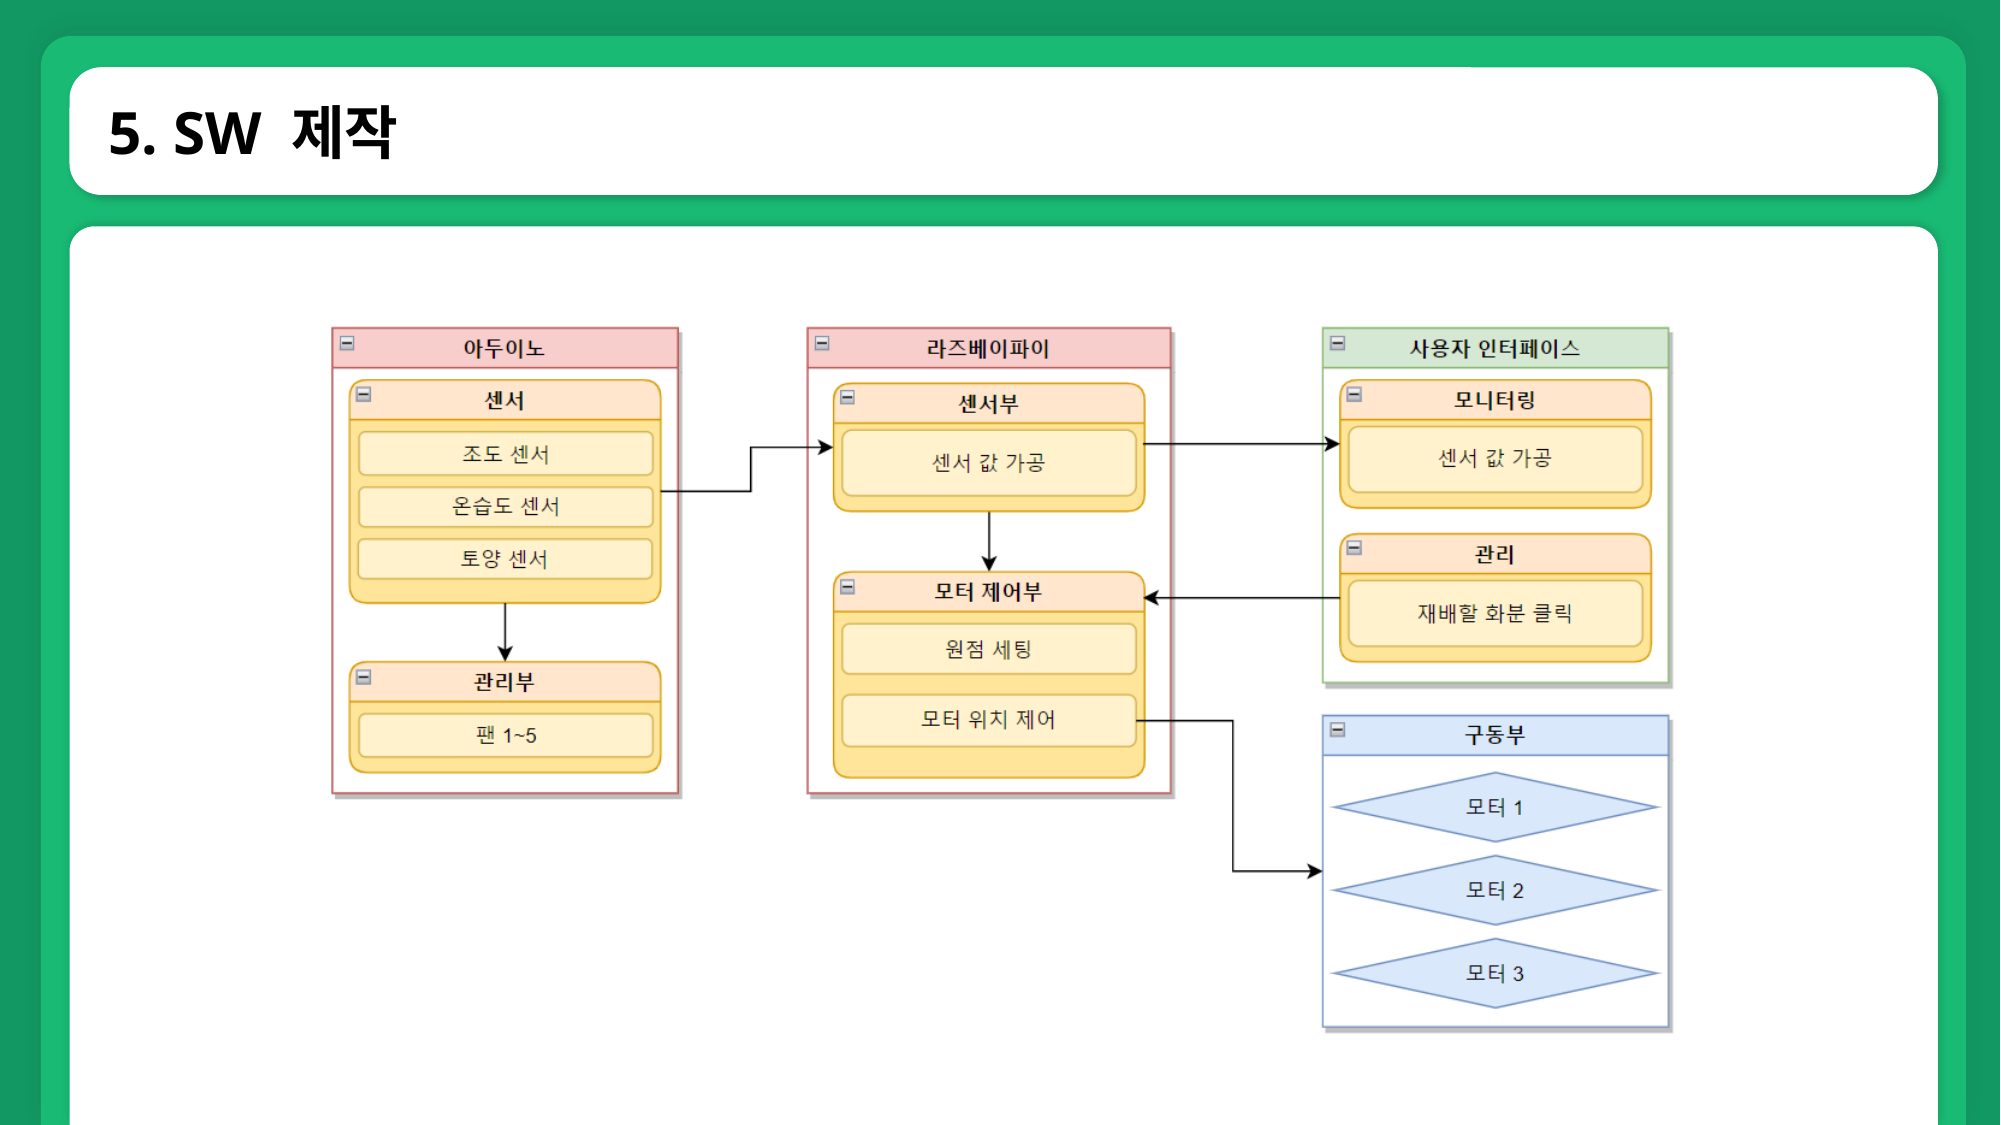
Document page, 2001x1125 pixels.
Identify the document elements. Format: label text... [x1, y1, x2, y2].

text_box [39, 34, 1967, 1125]
picture [308, 313, 1692, 1038]
text_box 5. SW 제작 [68, 66, 1939, 196]
text_box [68, 225, 1939, 1125]
